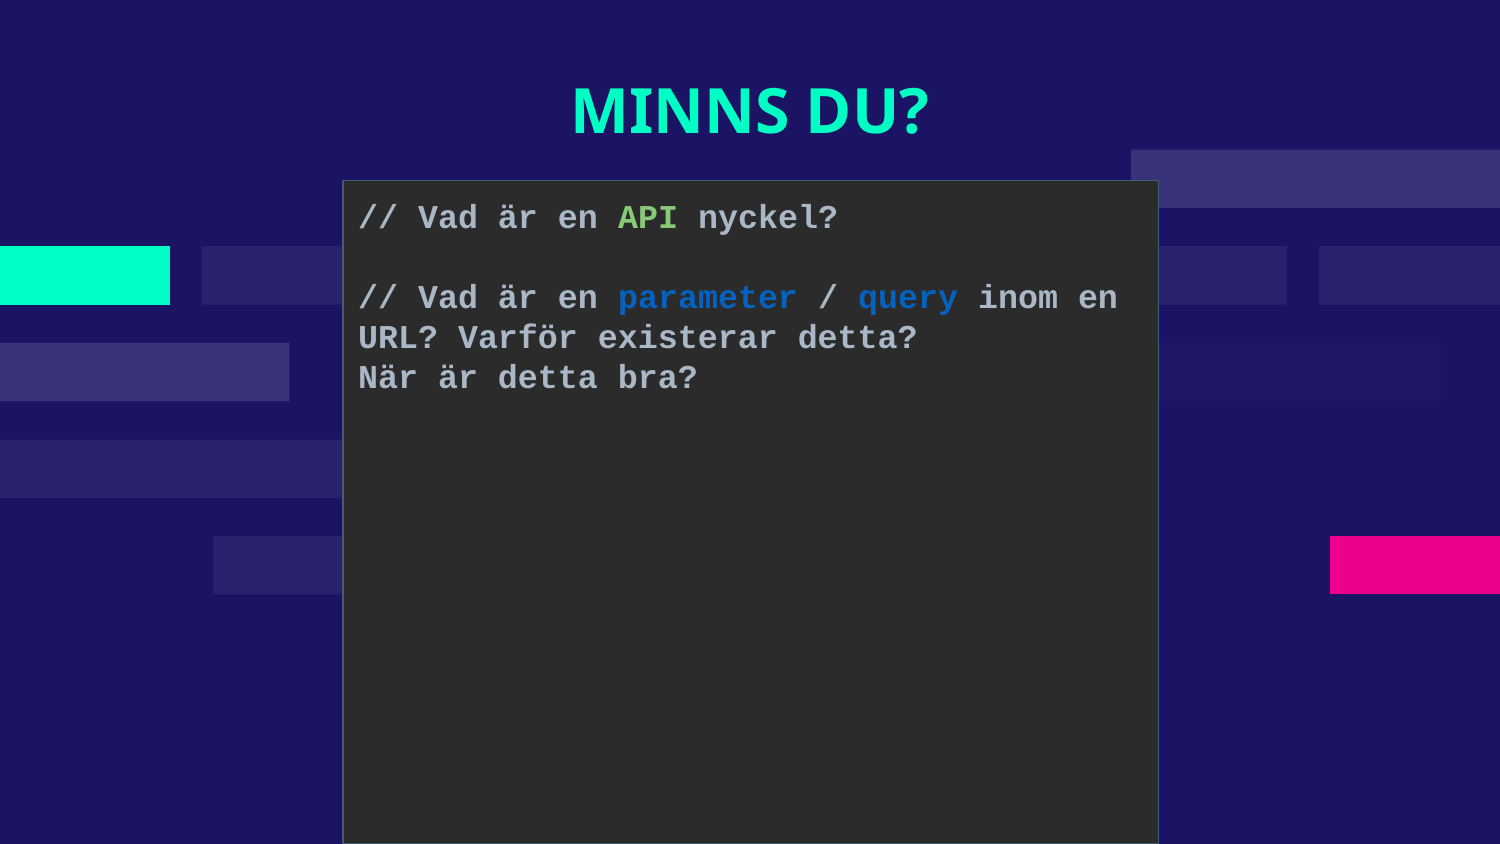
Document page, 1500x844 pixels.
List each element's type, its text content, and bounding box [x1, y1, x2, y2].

title MINNS DU? [209, 56, 1291, 166]
text_box // Vad är en API nyckel? // Vad är en parameter / query inom en URL? Varför existerar detta? När är detta bra? [343, 180, 1159, 844]
